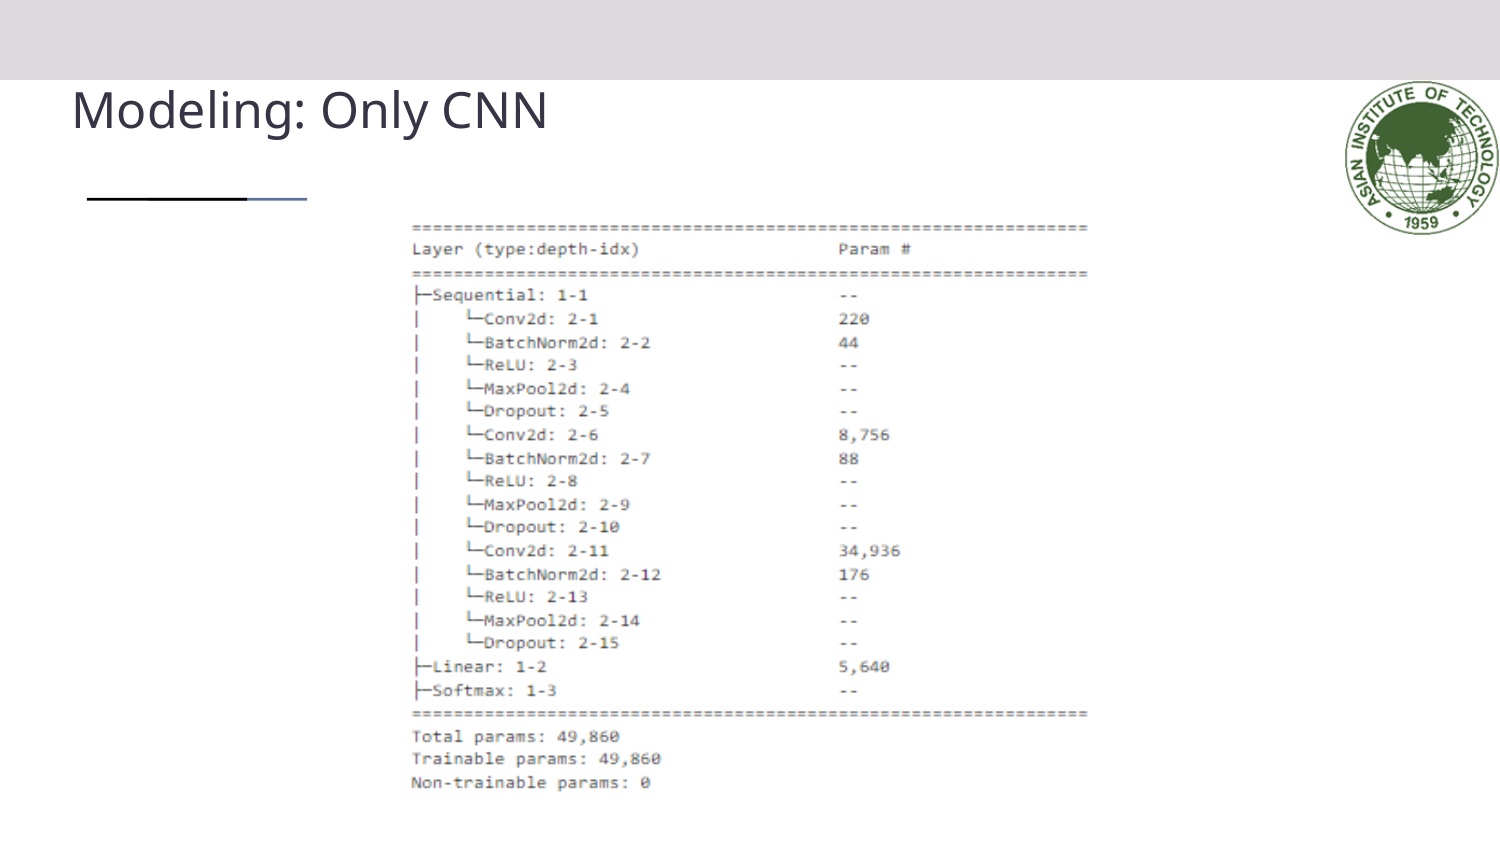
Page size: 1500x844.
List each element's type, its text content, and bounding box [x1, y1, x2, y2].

picture [1344, 80, 1500, 237]
picture [405, 219, 1095, 802]
title Modeling: Only CNN [56, 99, 1339, 194]
